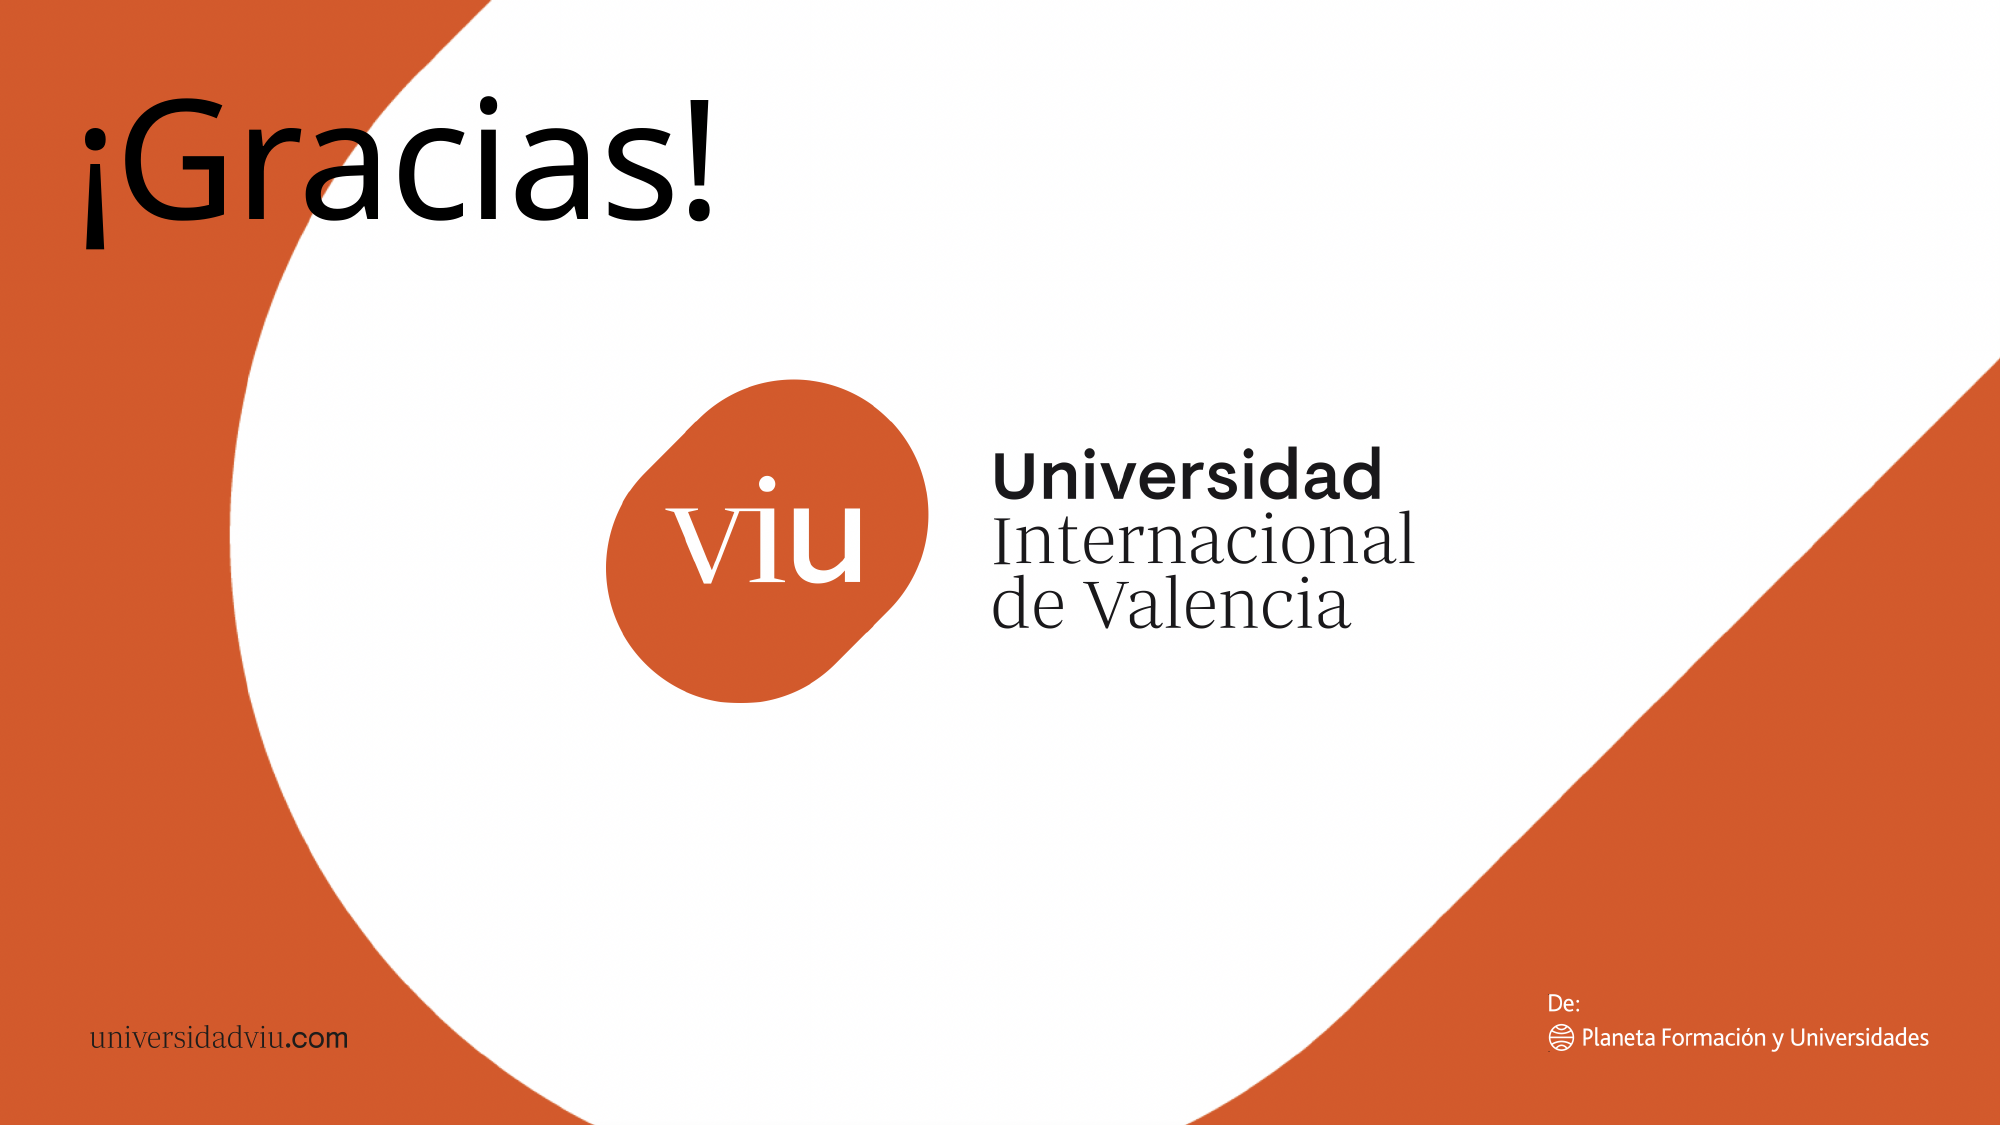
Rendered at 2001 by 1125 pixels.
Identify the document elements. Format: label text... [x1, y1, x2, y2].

picture [0, 0, 2000, 1125]
list ¡Gracias! [73, 53, 1317, 252]
